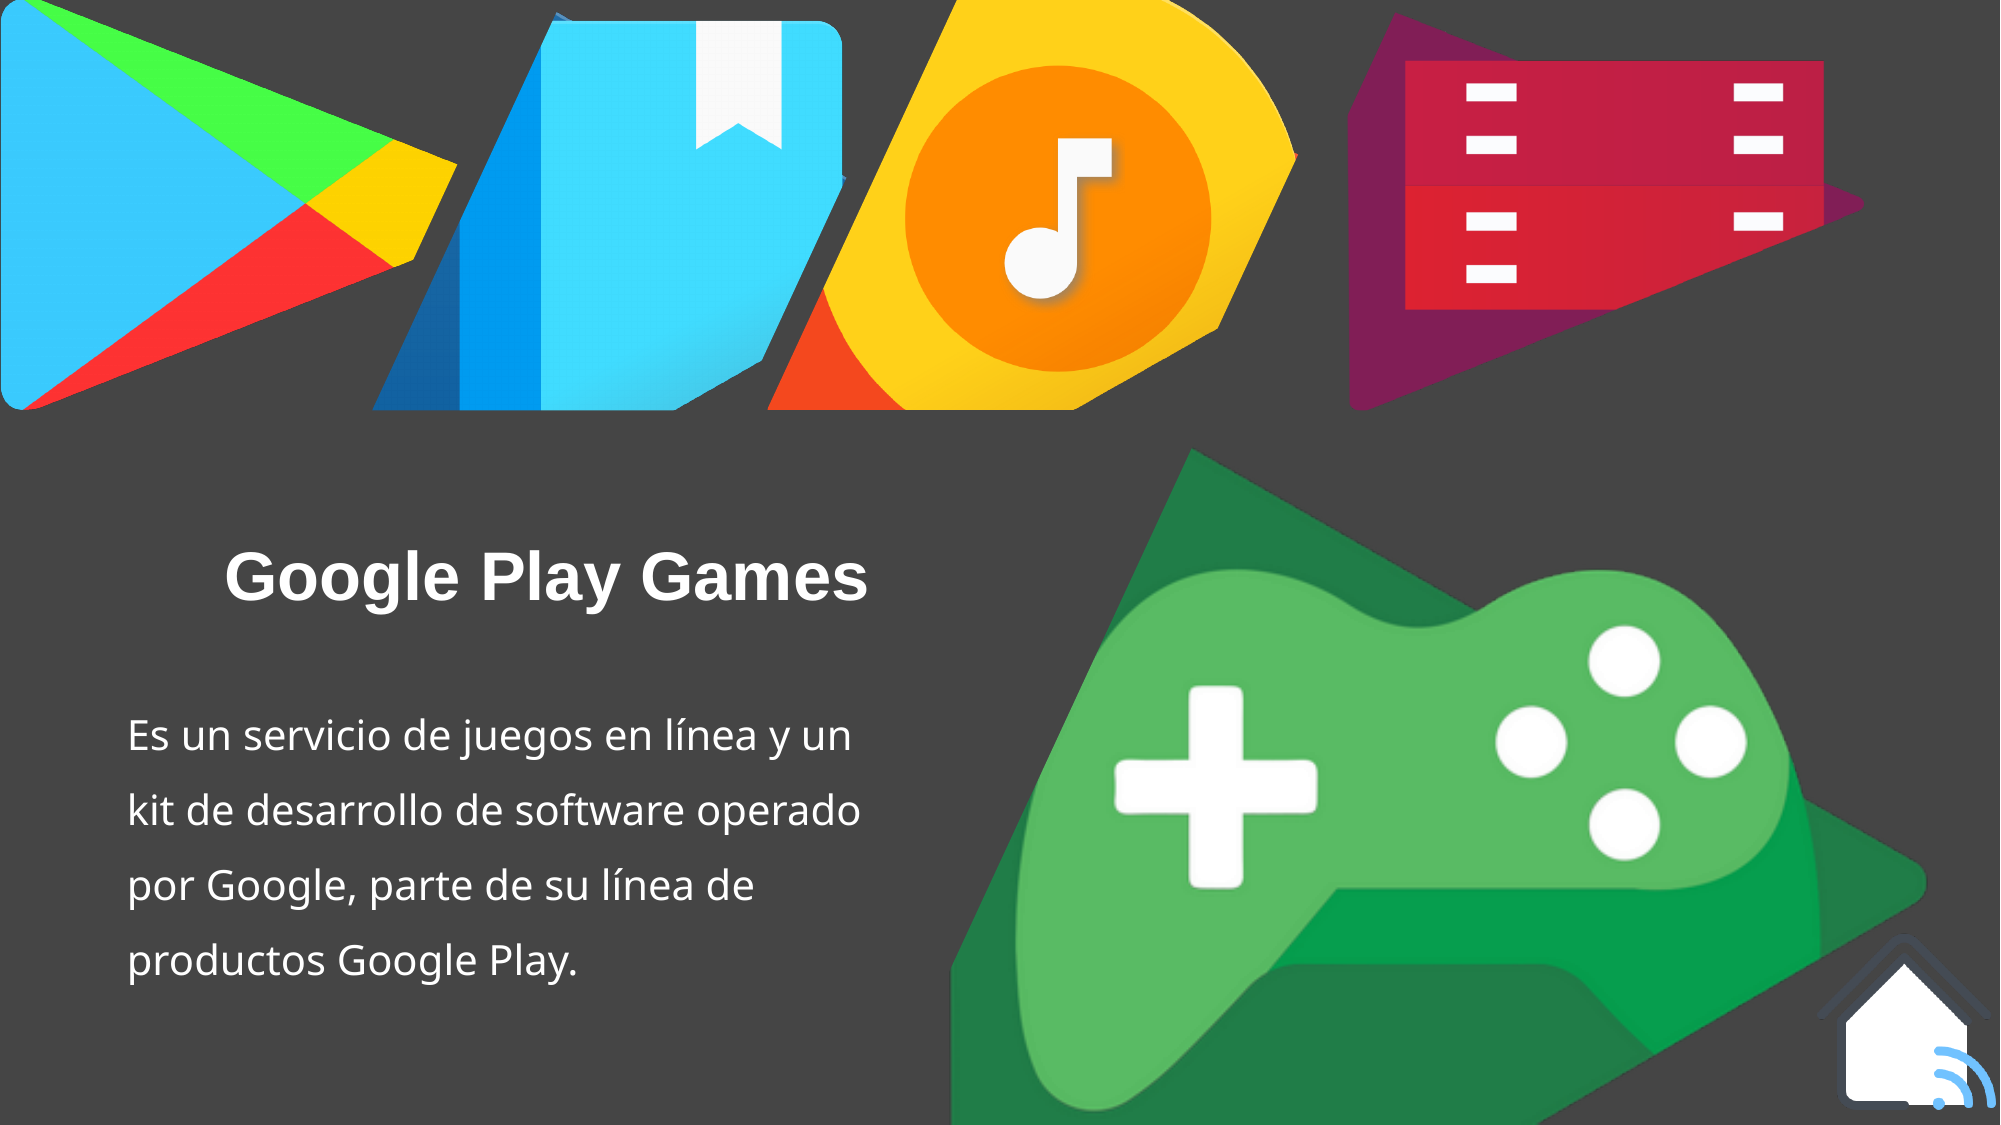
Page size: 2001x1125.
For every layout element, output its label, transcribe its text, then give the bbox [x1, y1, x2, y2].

list Es un servicio de juegos en línea y un kit de desarrollo de software operado por Google, parte de su línea de productos Google Play. [111, 615, 878, 1052]
picture [878, 436, 2000, 1125]
title Google Play Games [111, 508, 878, 615]
picture [0, 0, 2000, 411]
